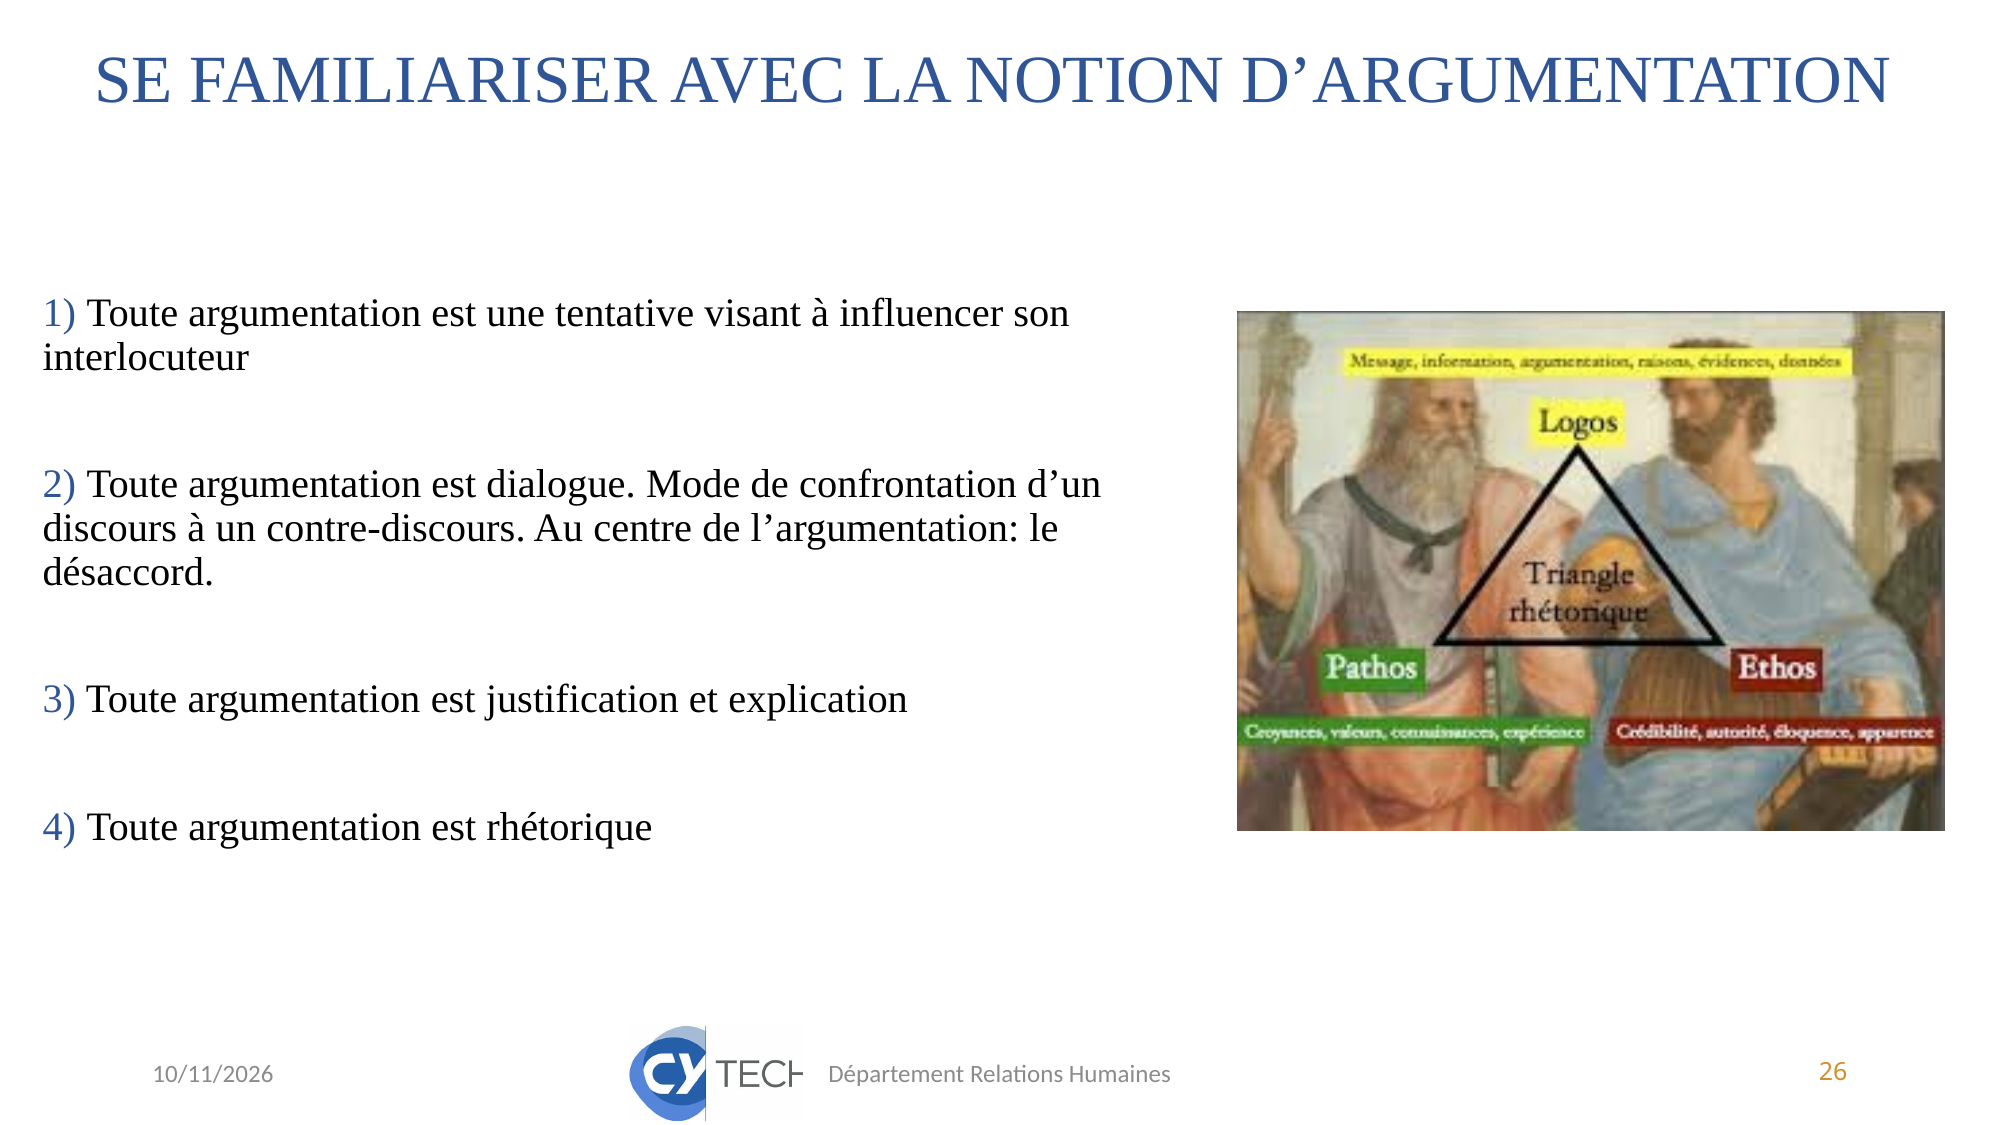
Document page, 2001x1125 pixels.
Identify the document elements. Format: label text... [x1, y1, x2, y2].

list 1) Toute argumentation est une tentative visant à influencer son interlocuteur 2) Toute argumentation est dialogue. Mode de confrontation d’un discours à un contre-discours. Au centre de l’argumentation: le désaccord. 3) Toute argumentation est justification et explication 4) Toute argumentation est rhétorique [27, 284, 1226, 859]
title SE FAMILIARISER AVEC LA NOTION D’ARGUMENTATION [79, 28, 1921, 134]
picture [626, 1024, 803, 1121]
picture [1237, 311, 1945, 831]
slide_number 26 [1412, 1042, 1863, 1103]
footer Département Relations Humaines [803, 1042, 1338, 1103]
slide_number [137, 1042, 588, 1103]
